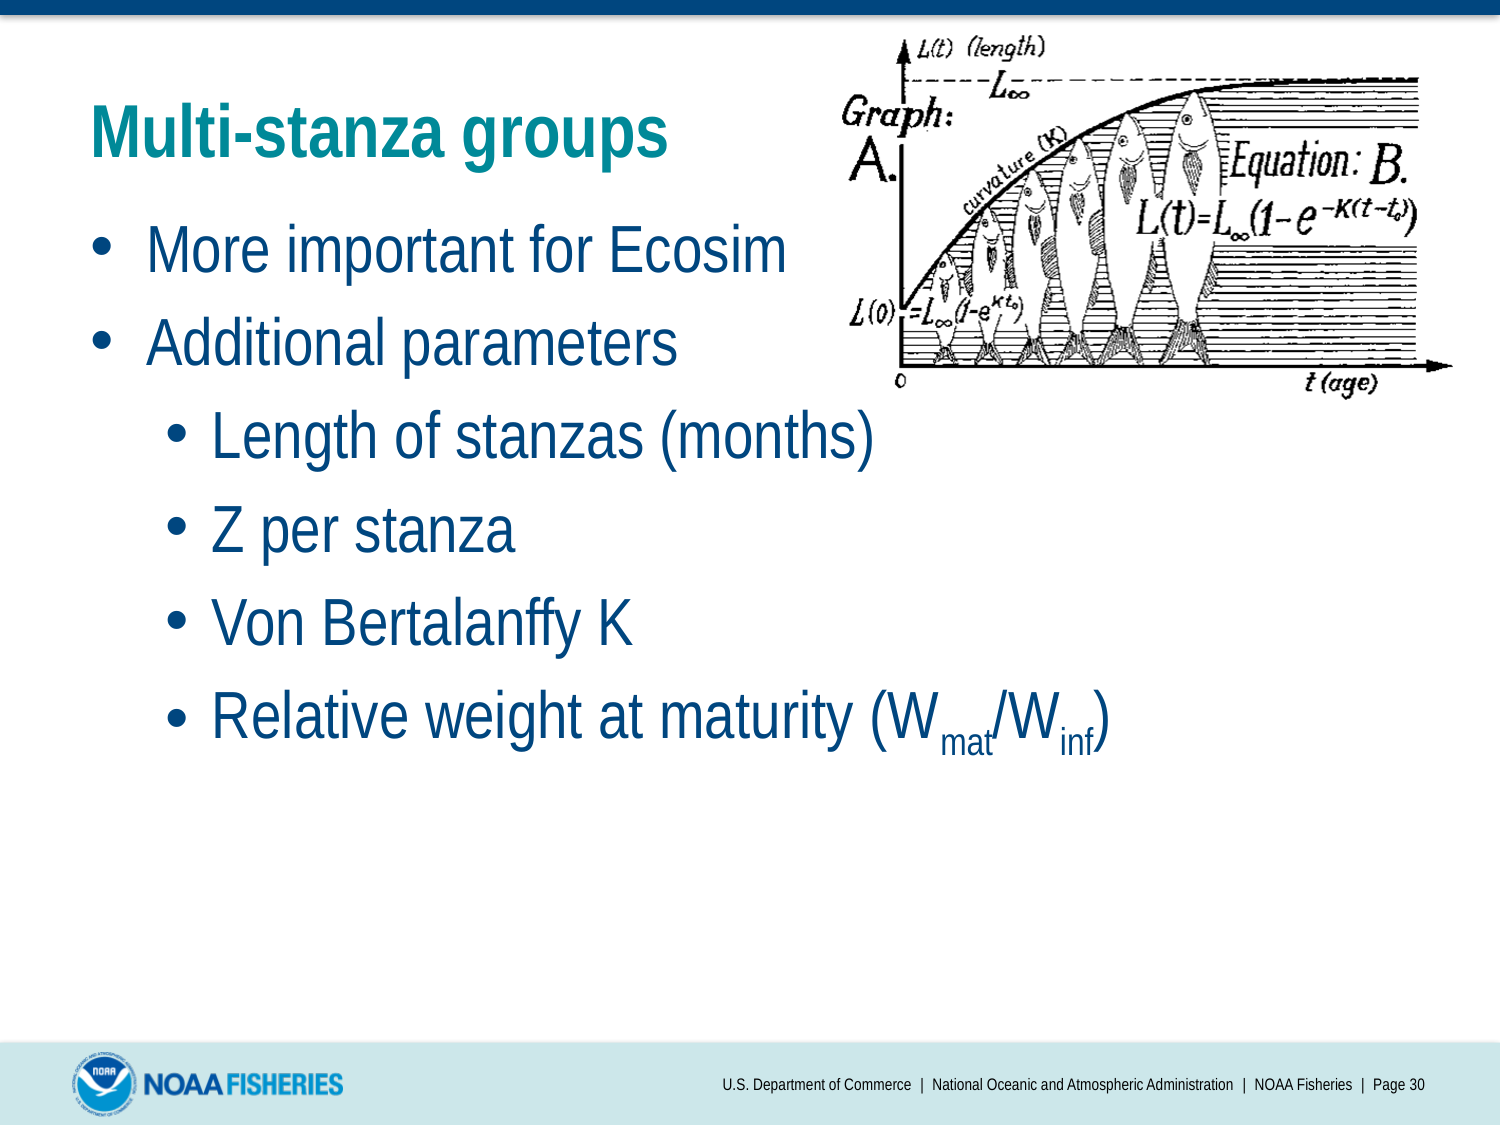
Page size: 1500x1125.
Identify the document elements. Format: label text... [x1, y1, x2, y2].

picture [839, 30, 1458, 406]
picture [334, 1077, 343, 1085]
title Multi-stanza groups [75, 75, 834, 186]
list More important for Ecosim Additional parameters Length of stanzas (months) Z per stanza Von Bertalanffy K Relative weight at maturity (Wmat/Winf) [75, 198, 1425, 941]
picture [72, 1052, 343, 1117]
slide_number U.S. Department of Commerce | National Oceanic and Atmospheric Administration | NOAA Fisheries | Page 30 [375, 1042, 1425, 1125]
